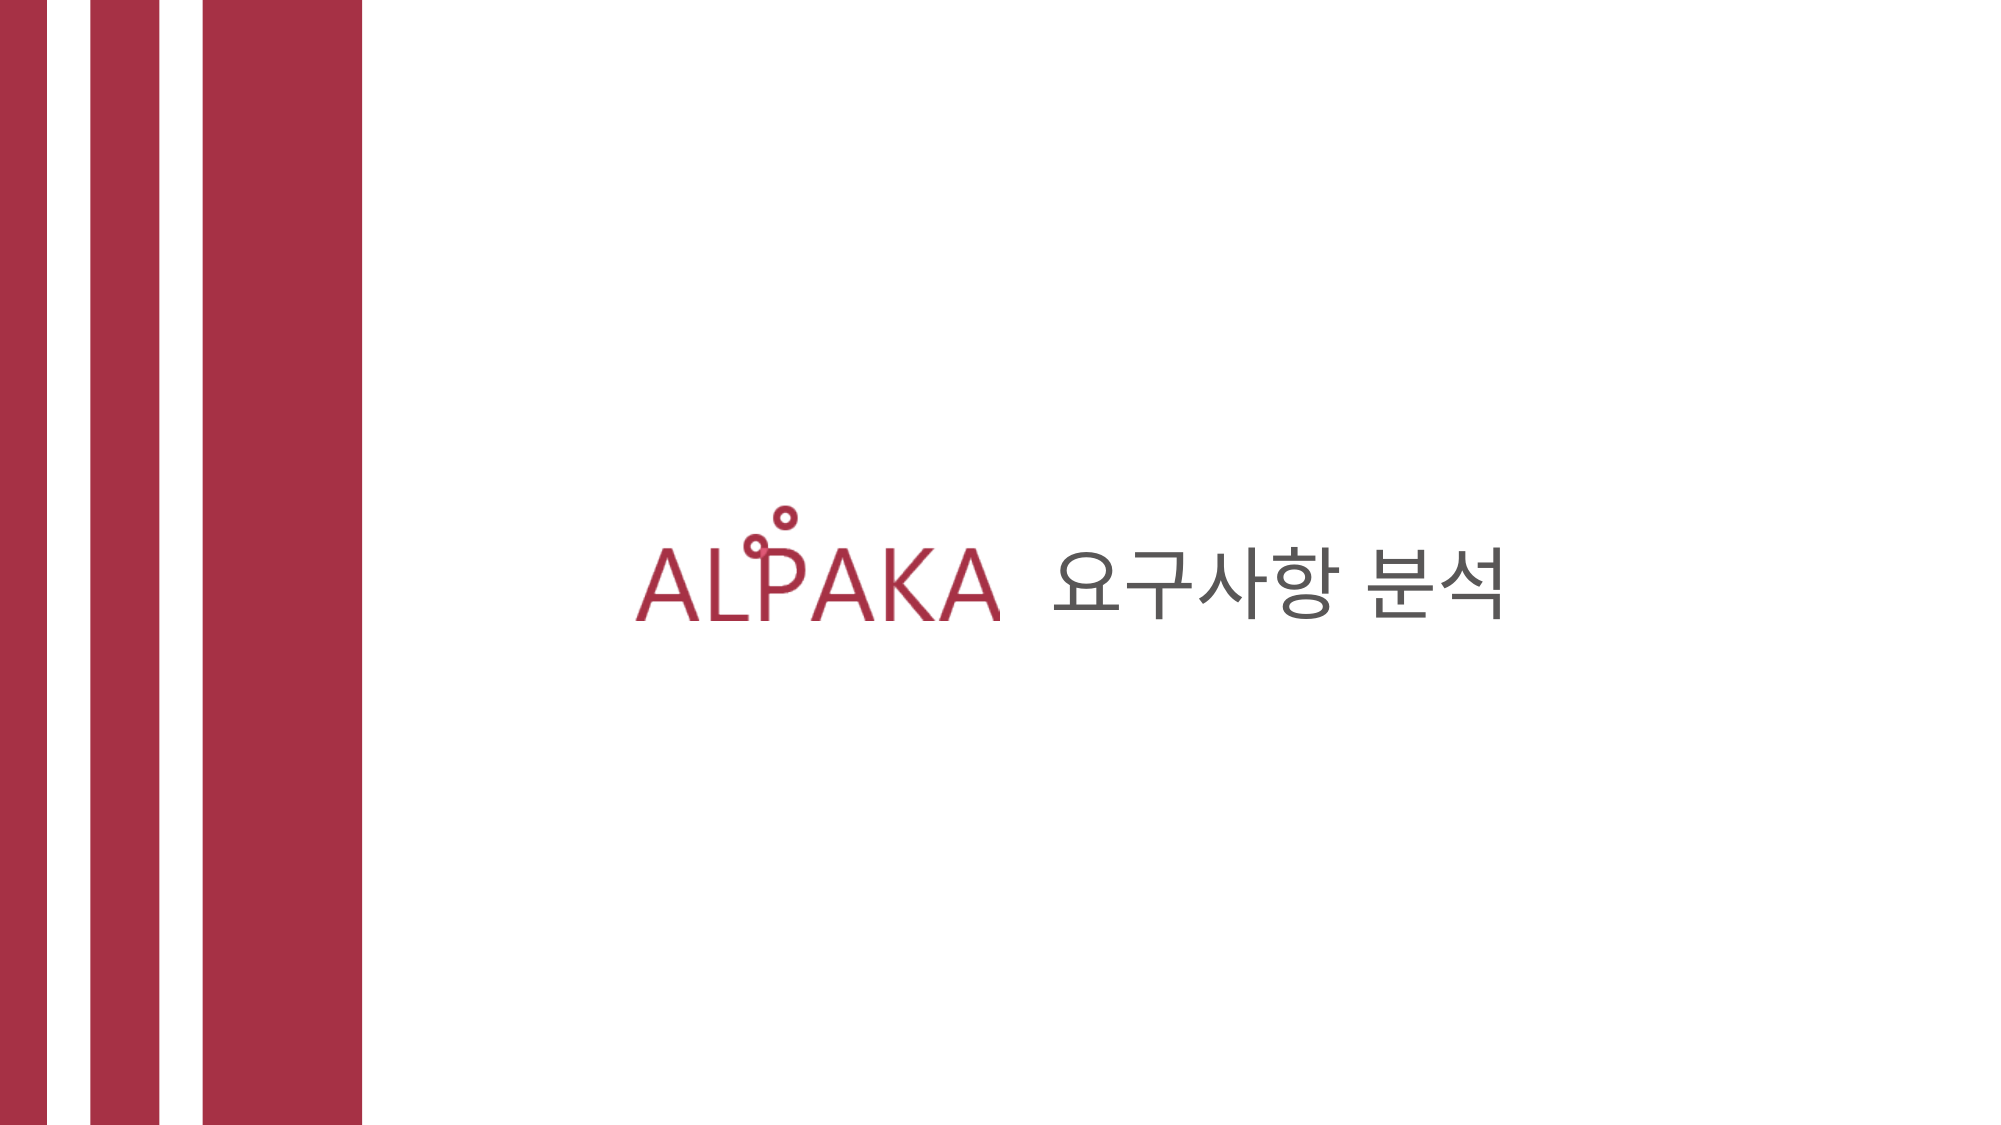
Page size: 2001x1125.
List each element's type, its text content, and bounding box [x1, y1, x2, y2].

text_box [204, 0, 364, 1125]
text_box [45, 0, 92, 1125]
text_box [92, 0, 158, 1125]
picture [633, 504, 1001, 621]
text_box [158, 0, 204, 1125]
text_box 요구사항 분석 [1035, 527, 1756, 637]
text_box [0, 0, 45, 1125]
